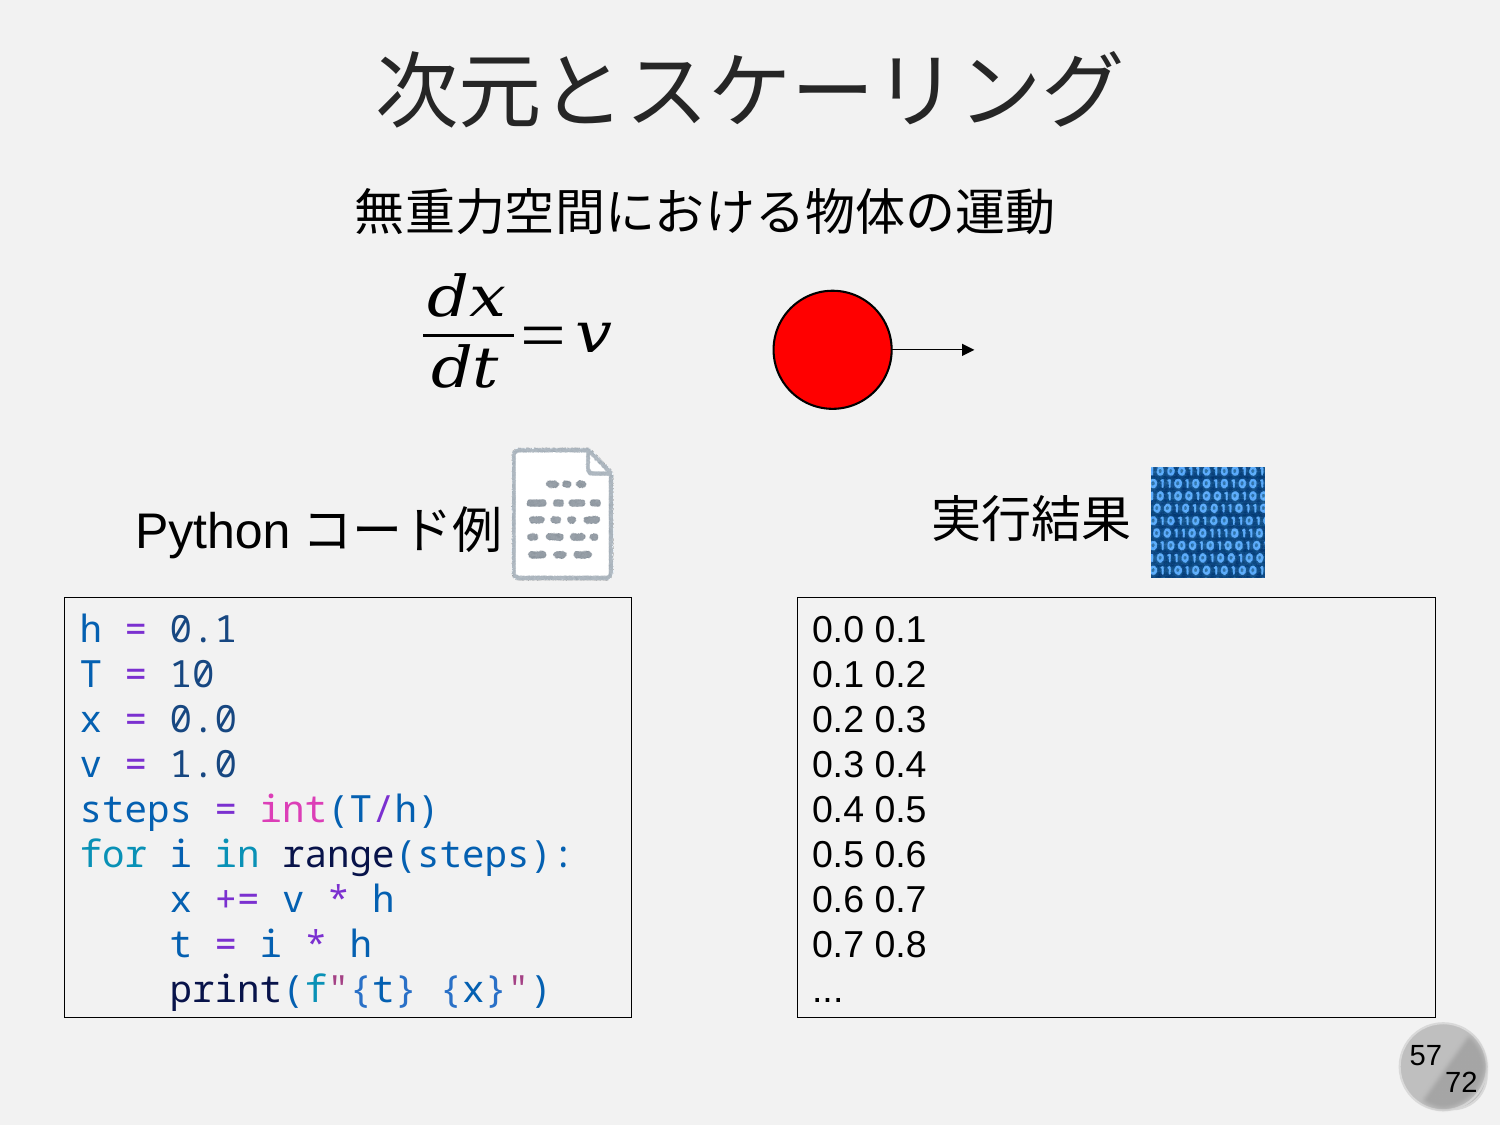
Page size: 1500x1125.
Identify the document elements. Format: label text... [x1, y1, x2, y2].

text_box Pythonコード例 [120, 491, 501, 567]
list 次元とスケーリング [0, 31, 1500, 155]
text_box 0.0 0.1 0.1 0.2 0.2 0.3 0.3 0.4 0.4 0.5 0.5 0.6 0.6 0.7 0.7 0.8 ... [797, 597, 1436, 1018]
picture [1151, 467, 1265, 578]
text_box 無重力空間における物体の運動 [340, 172, 1070, 248]
text_box 実行結果 [916, 479, 1147, 555]
text_box h = 0.1 T = 10 x = 0.0 v = 1.0 steps = int(T/h) for i in range(steps): x += v * h t = i * h print(f"{t} {x}") [64, 597, 632, 1018]
text_box [772, 289, 893, 410]
picture [501, 444, 623, 584]
